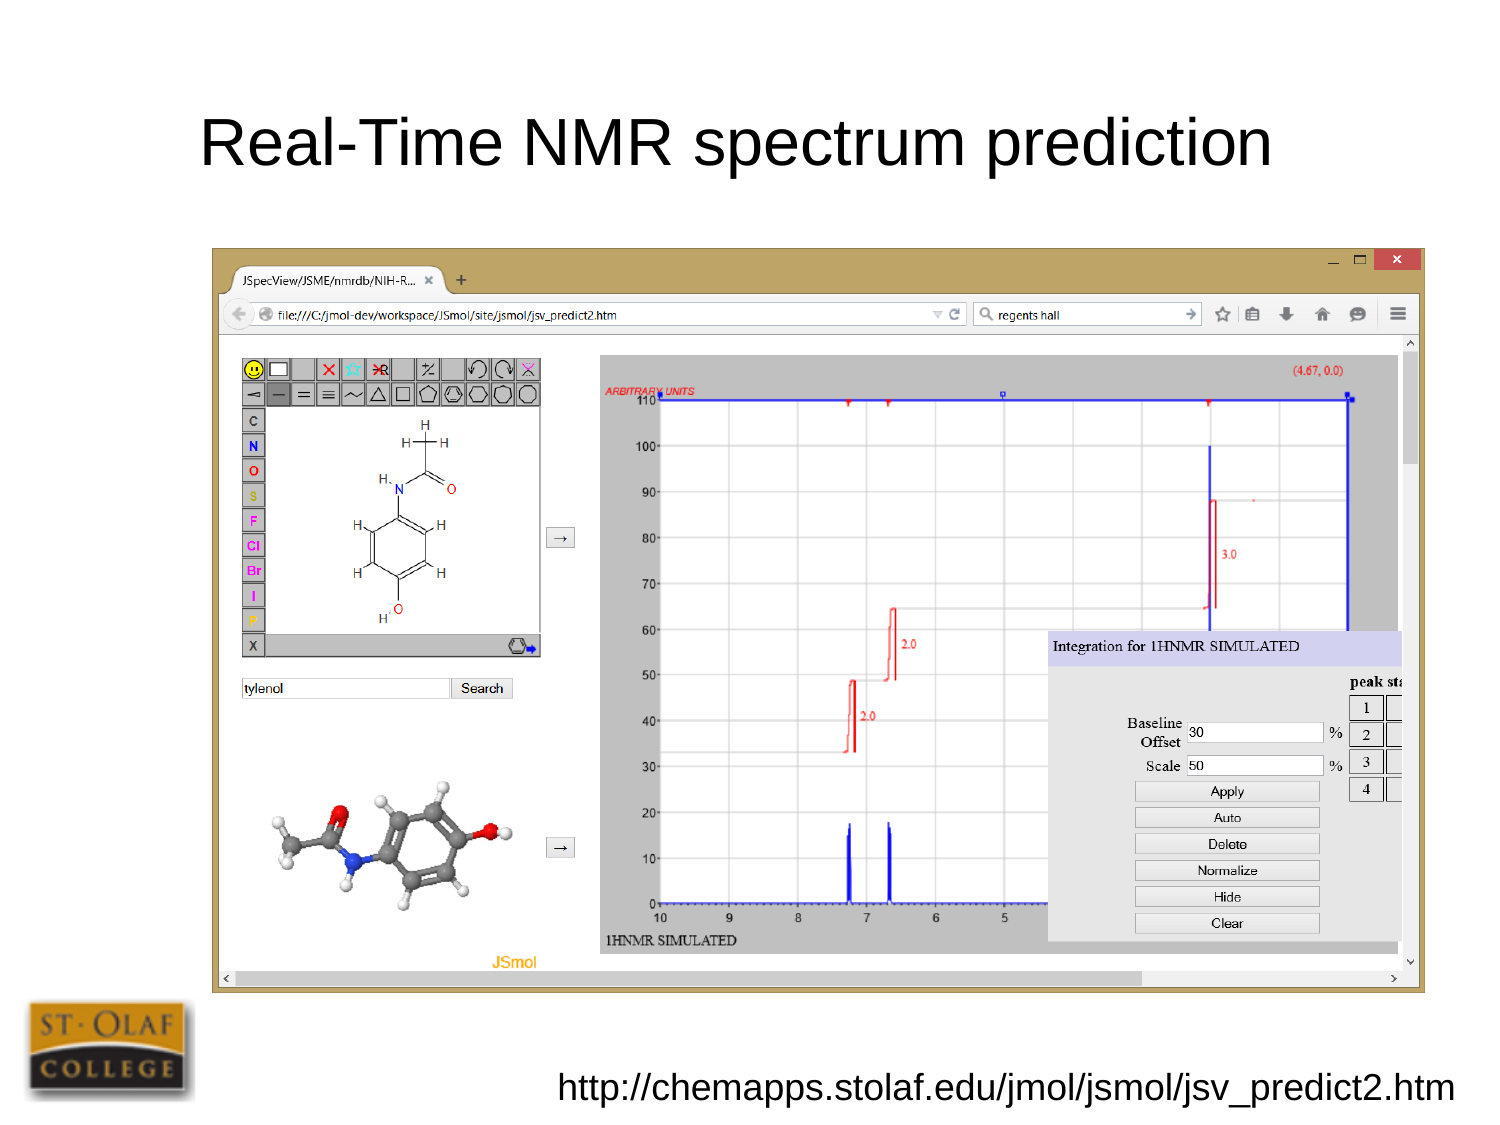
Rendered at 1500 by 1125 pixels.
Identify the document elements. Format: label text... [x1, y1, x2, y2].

picture [212, 248, 1426, 993]
title Real-Time NMR spectrum prediction [12, 45, 1462, 233]
picture [12, 990, 208, 1108]
text_box http://chemapps.stolaf.edu/jmol/jsmol/jsv_predict2.htm [542, 1055, 1472, 1116]
